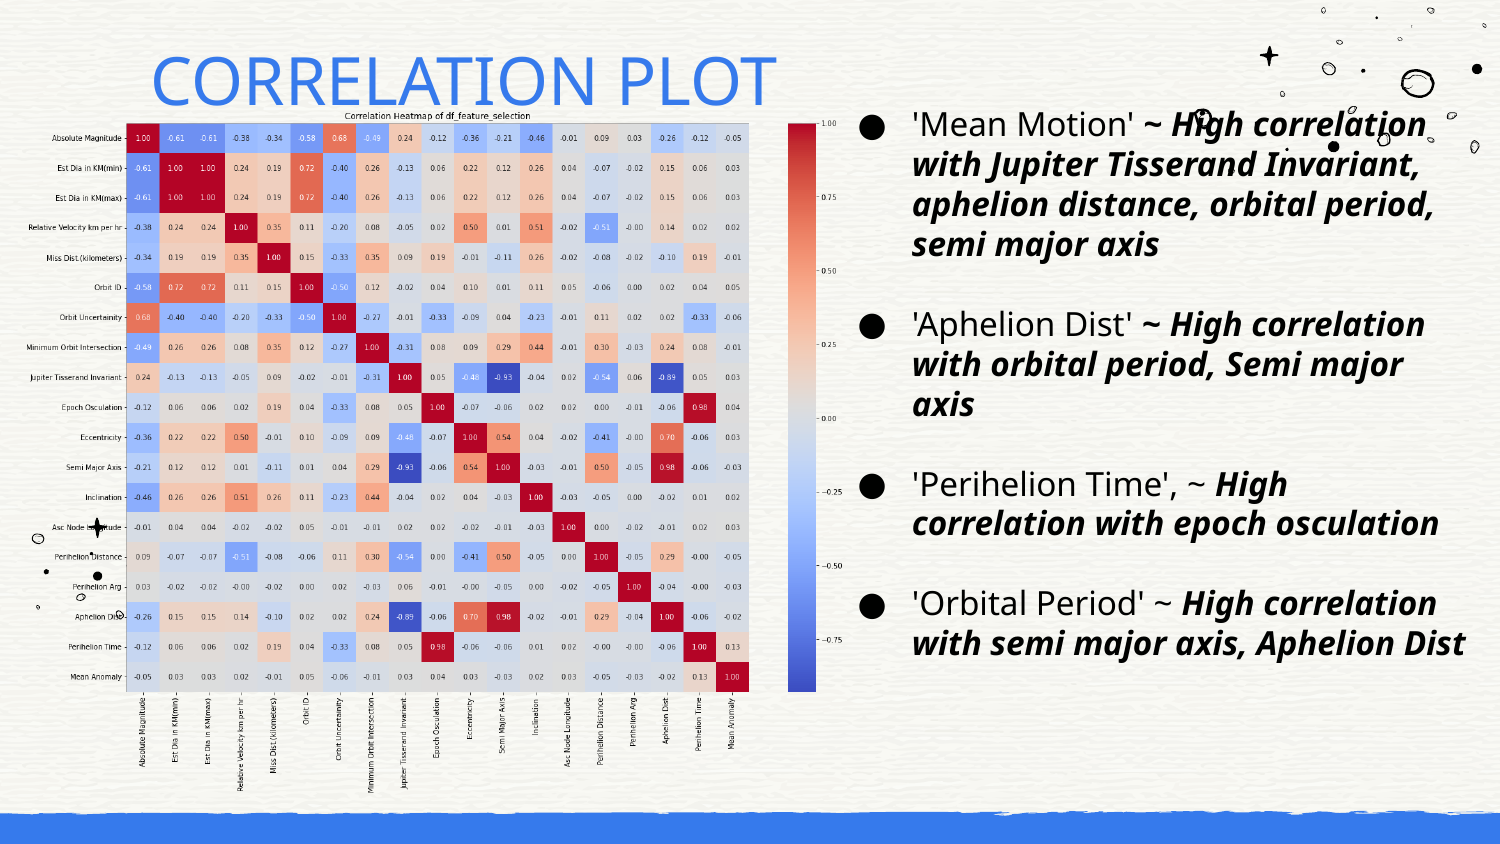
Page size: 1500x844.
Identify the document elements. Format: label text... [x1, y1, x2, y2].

list 'Mean Motion' ~ High correlation with Jupiter Tisserand Invariant, aphelion distance, orbital period, semi major axis 'Aphelion Dist' ~ High correlation with orbital period, Semi major axis 'Perihelion Time', ~ High correlation with epoch osculation 'Orbital Period' ~ High correlation with semi major axis, Aphelion Dist [821, 23, 1484, 829]
title CORRELATION PLOT [41, 23, 821, 106]
picture [0, 0, 1500, 814]
